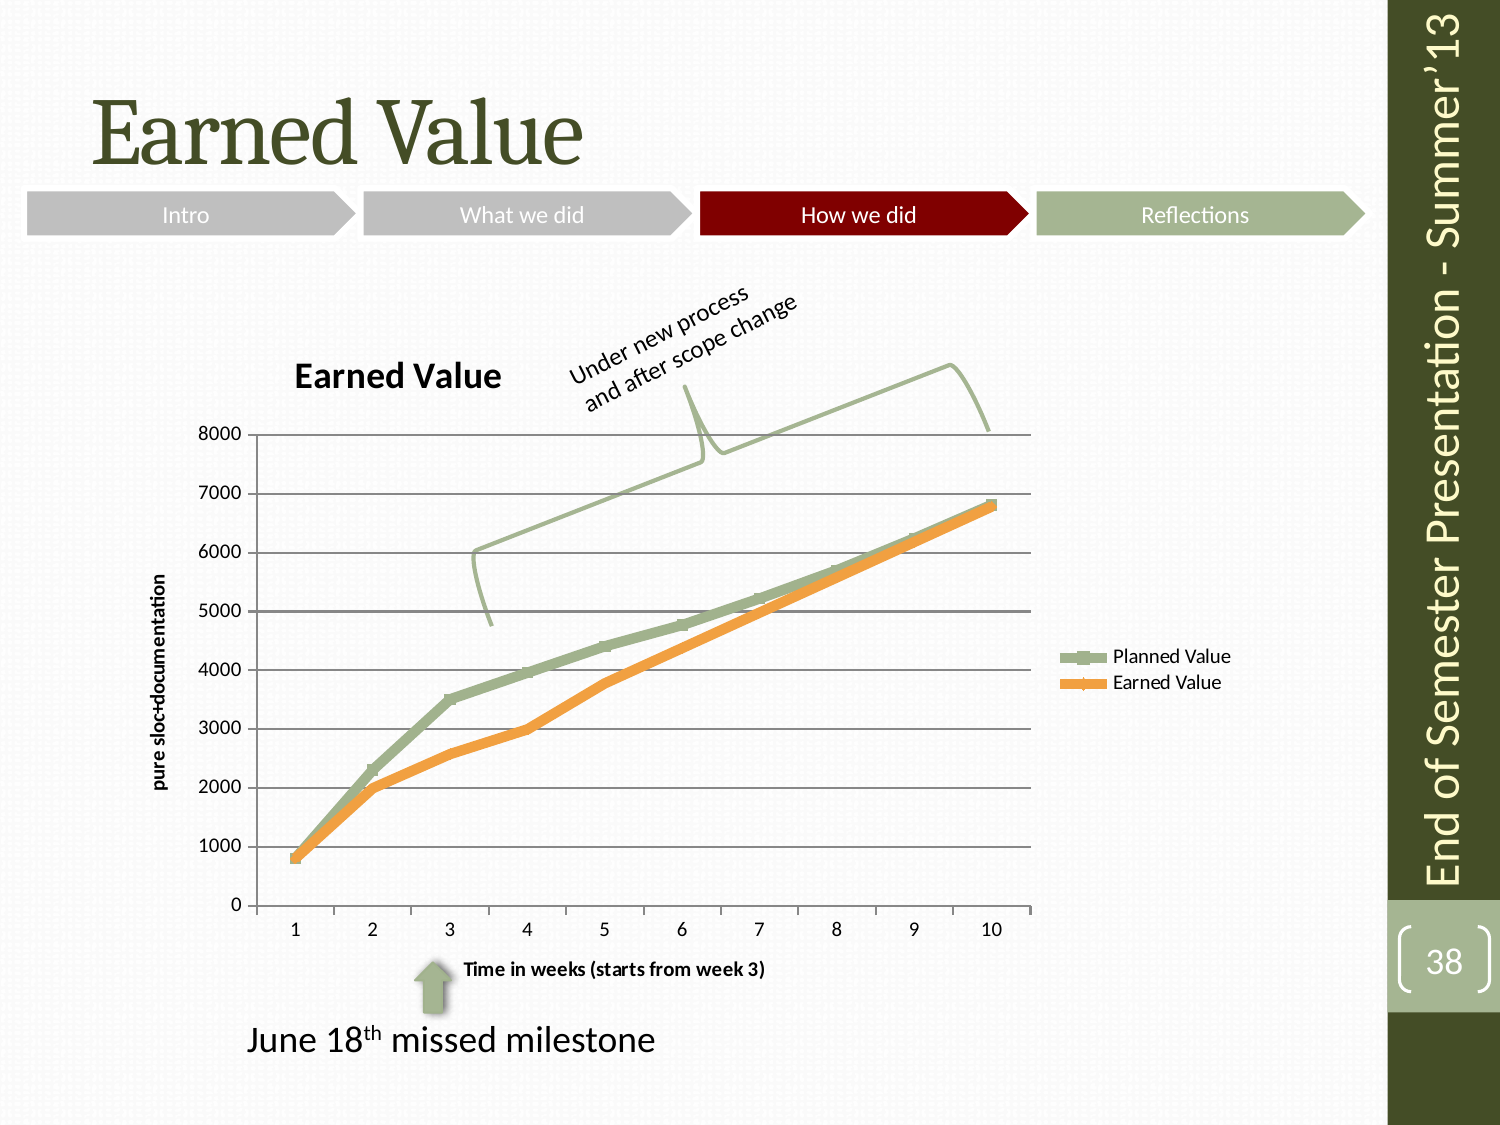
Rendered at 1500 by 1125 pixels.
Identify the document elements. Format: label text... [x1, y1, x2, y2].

chart [115, 328, 1251, 1014]
slide_number 37 [1397, 925, 1492, 994]
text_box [23, 187, 1371, 240]
text_box Earned Value [75, 74, 1371, 179]
slide_number End of Semester Presentation - Summer’13 [1408, 0, 1469, 904]
text_box Under new process and after scope change [632, 244, 854, 321]
text_box June 18th missed milestone [232, 1020, 747, 1067]
